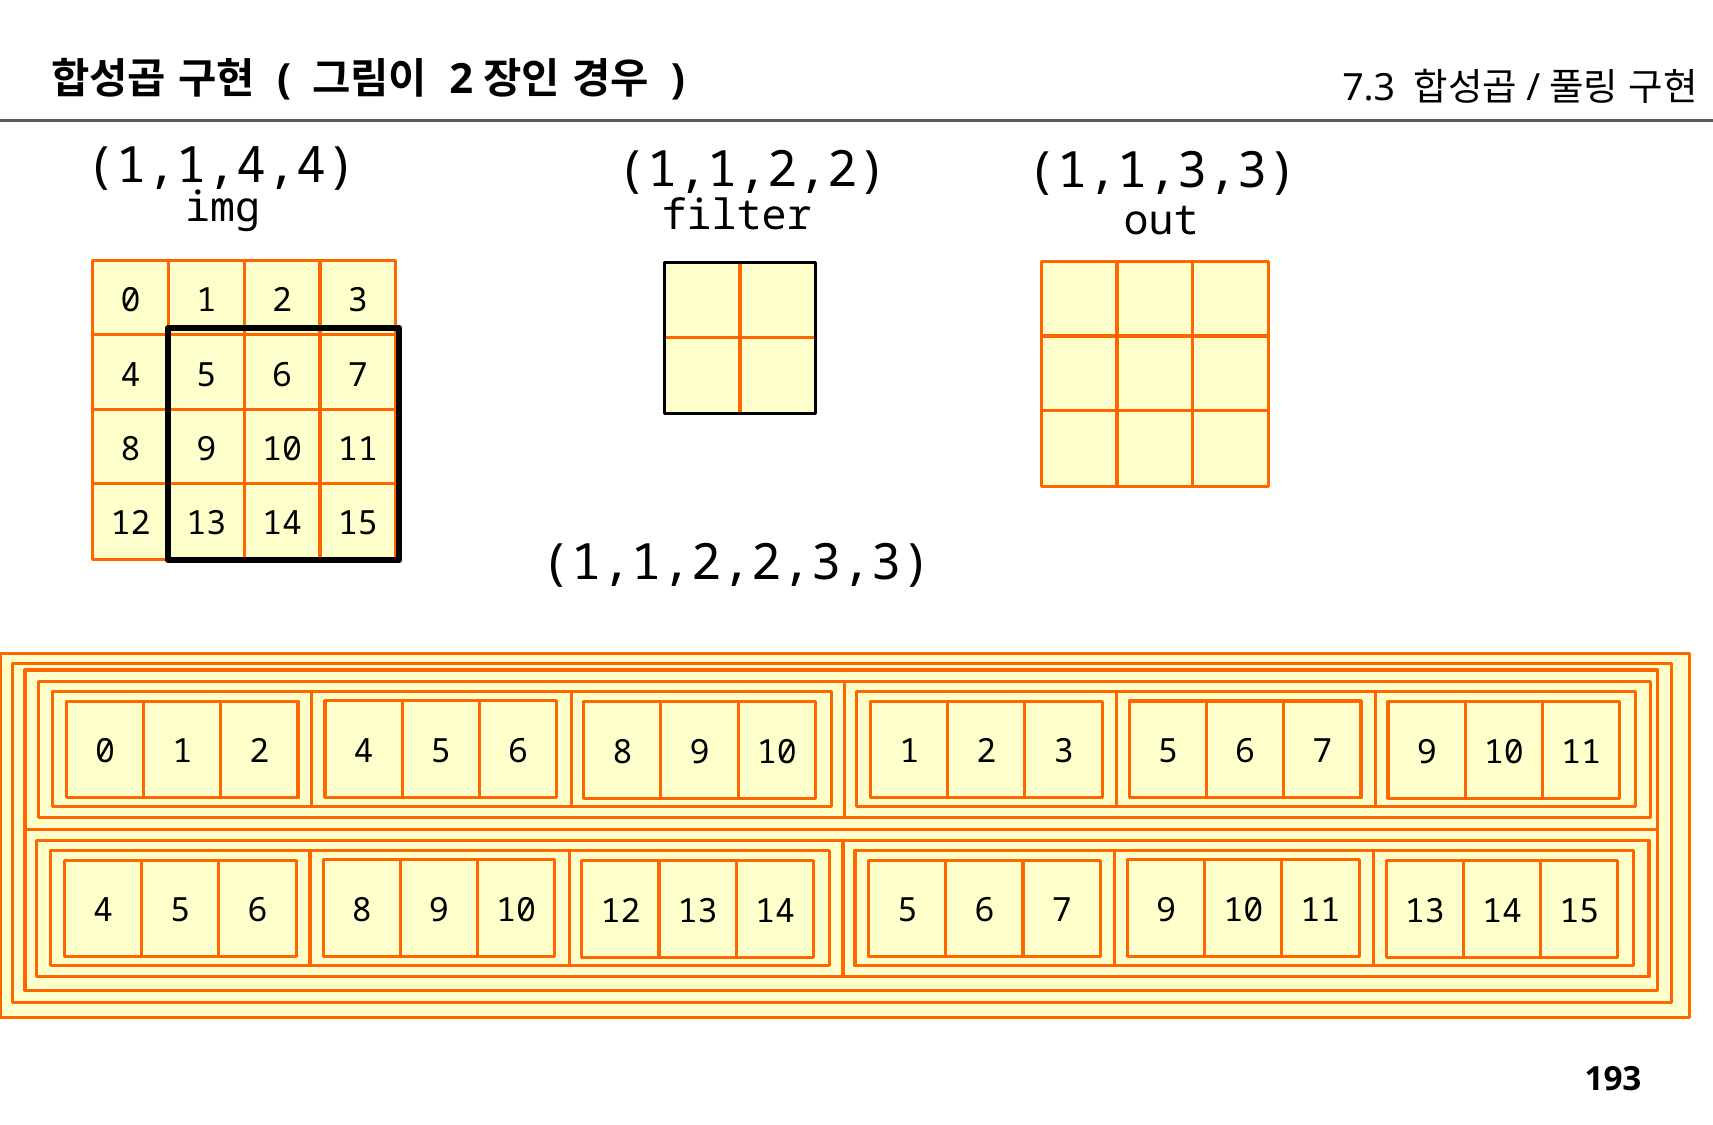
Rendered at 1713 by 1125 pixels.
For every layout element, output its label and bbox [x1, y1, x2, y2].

text_box [1012, 130, 1312, 250]
text_box [602, 129, 903, 246]
text_box [1039, 259, 1270, 488]
text_box [662, 261, 818, 415]
text_box [11, 13, 1713, 111]
text_box [91, 258, 401, 562]
text_box [526, 522, 947, 598]
text_box [0, 651, 1692, 1019]
text_box [71, 124, 372, 237]
